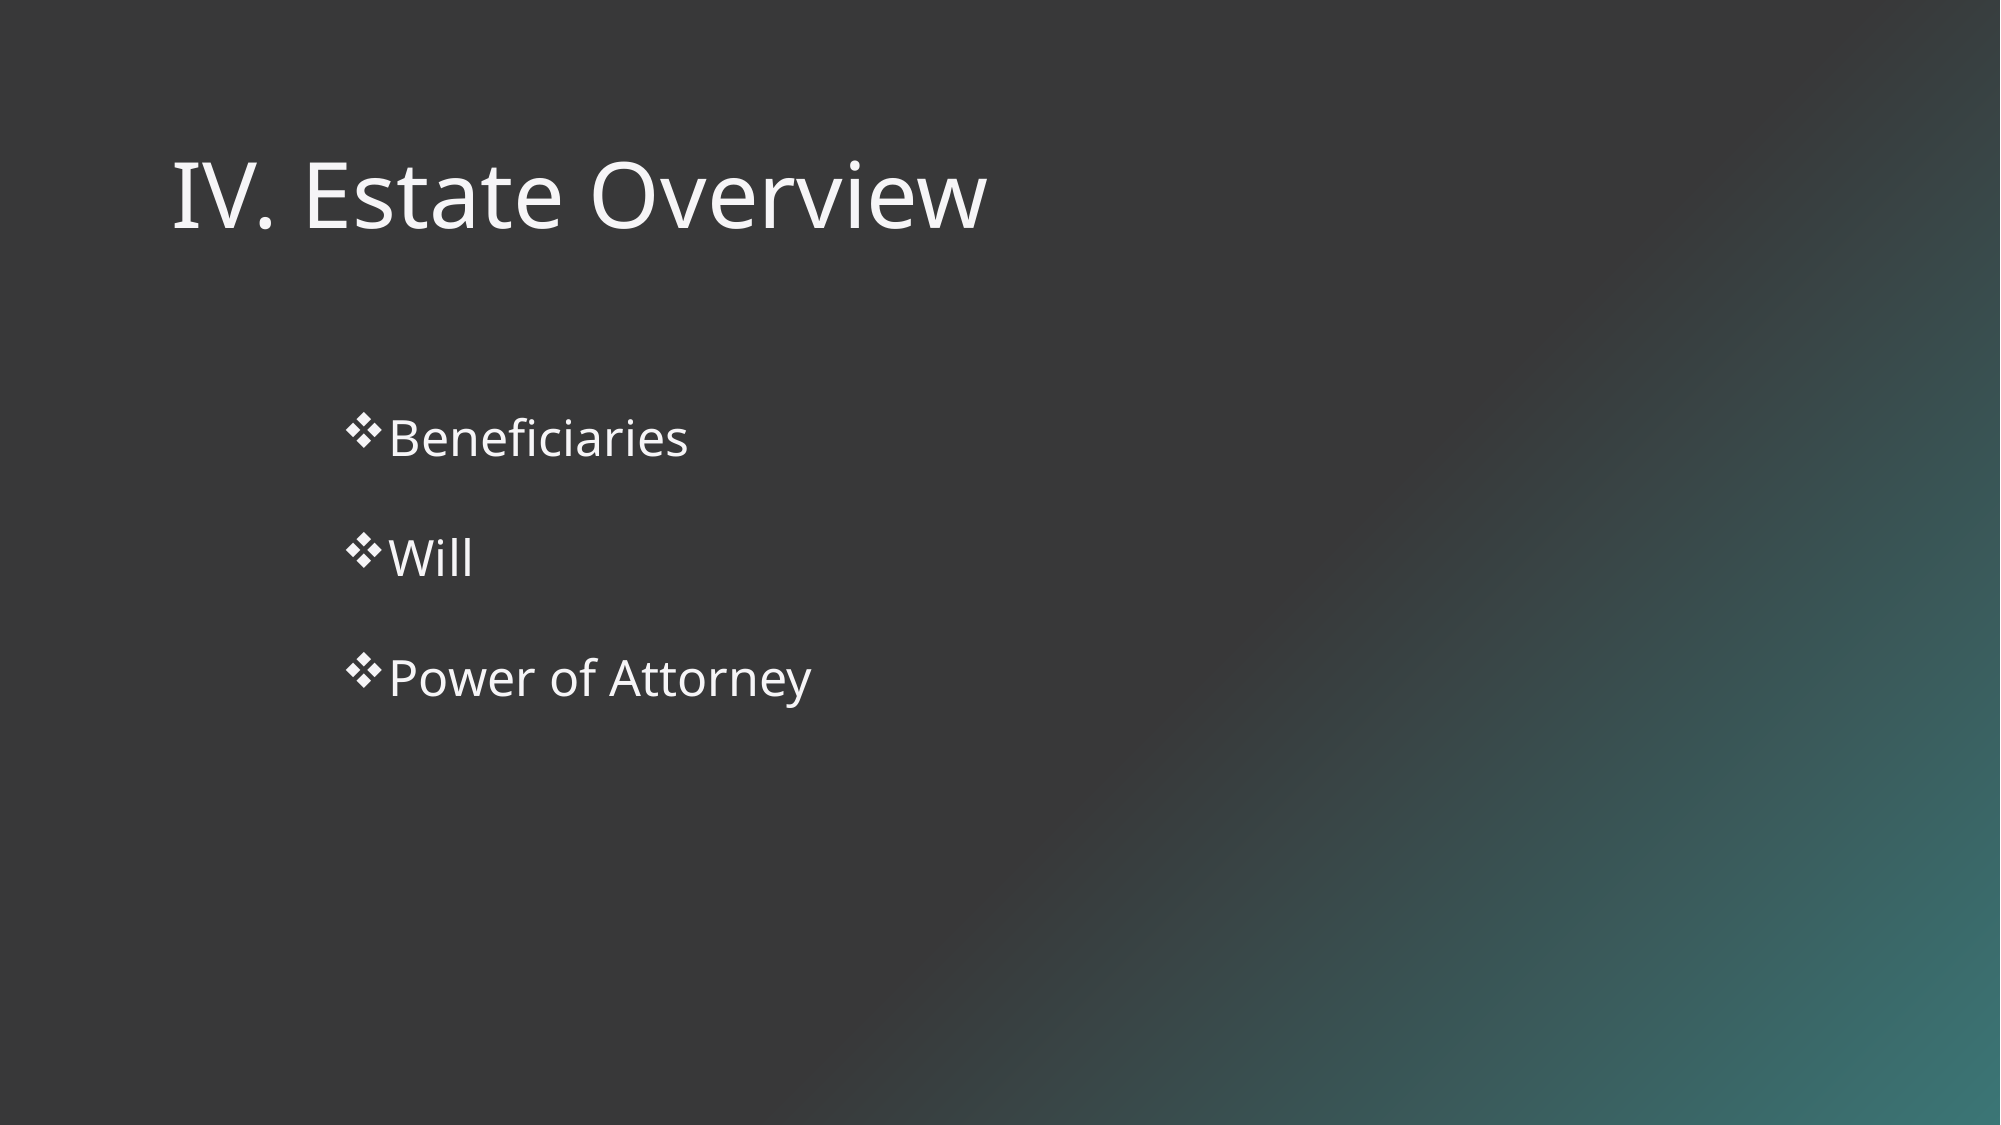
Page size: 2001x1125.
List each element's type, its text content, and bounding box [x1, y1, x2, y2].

text_box IV. Estate Overview [156, 159, 1394, 248]
text_box Beneficiaries Will Power of Attorney [266, 286, 1412, 707]
